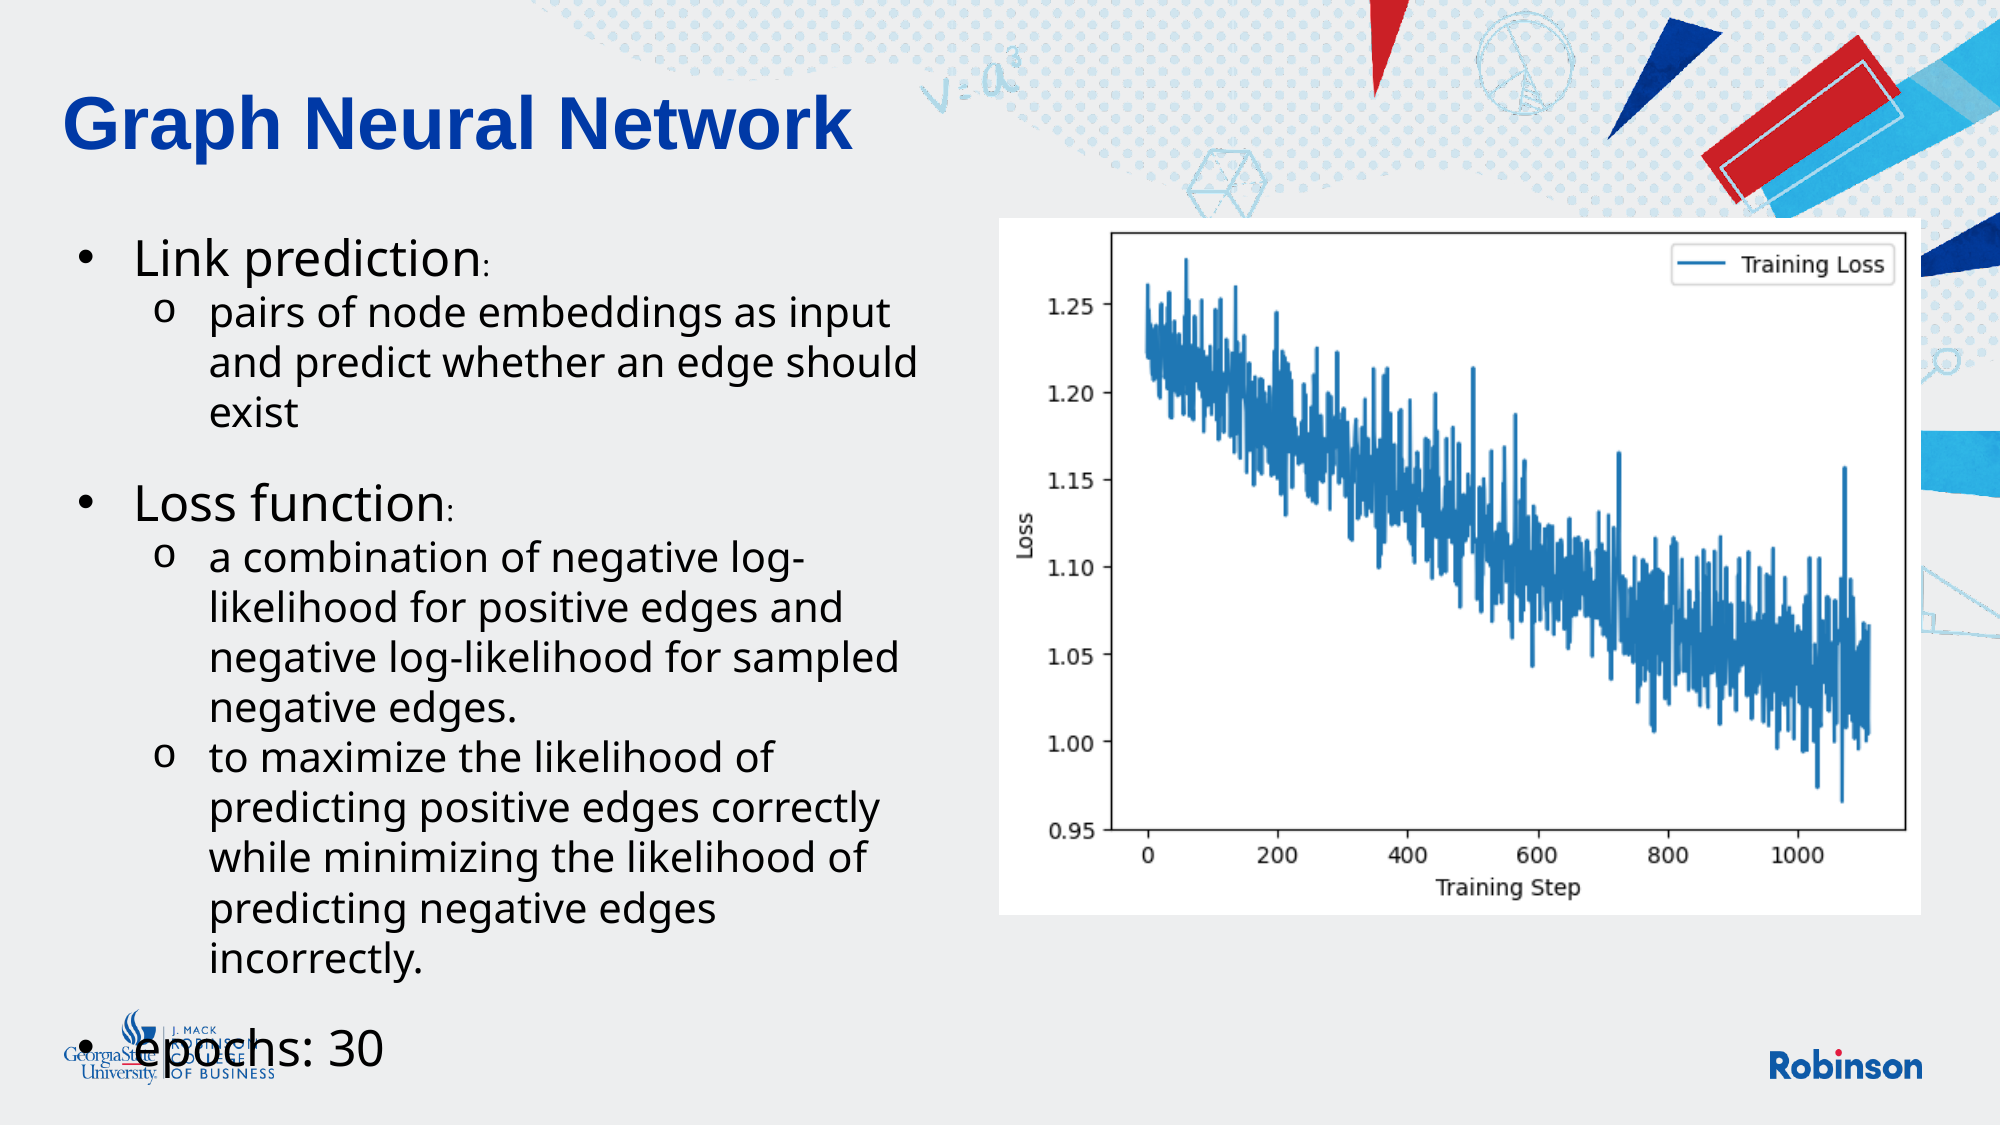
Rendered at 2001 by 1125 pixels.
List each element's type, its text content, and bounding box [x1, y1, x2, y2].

text_box Link prediction: pairs of node embeddings as input and predict whether an edge should exist Loss function: a combination of negative log-likelihood for positive edges and negative log-likelihood for sampled negative edges. to maximize the likelihood of predicting positive edges correctly while minimizing the likelihood of predicting negative edges incorrectly. epochs: 30 [62, 218, 944, 1084]
picture [0, 0, 2000, 1125]
title Graph Neural Network [62, 84, 1938, 167]
